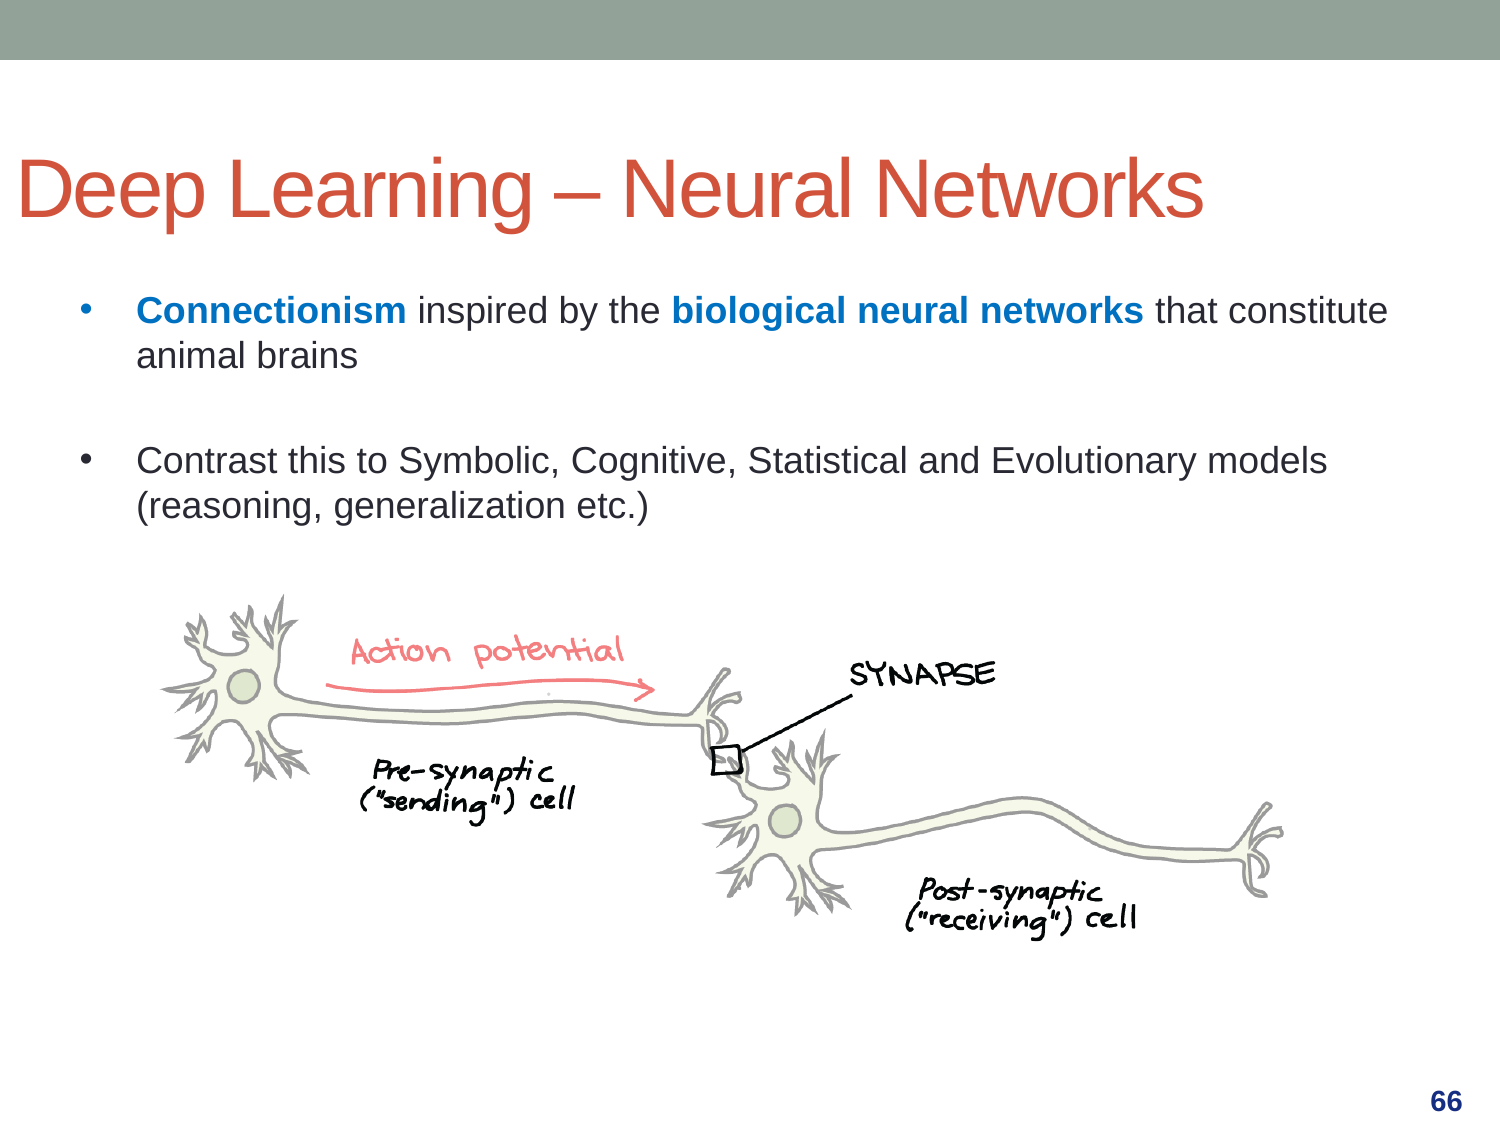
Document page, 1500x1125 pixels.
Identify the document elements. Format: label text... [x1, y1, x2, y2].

title Deep Learning – Neural Networks [0, 101, 1325, 266]
slide_number 66 [1415, 1070, 1499, 1125]
picture [151, 585, 1291, 950]
text_box Connectionism inspired by the biological neural networks that constitute animal brains Contrast this to Symbolic, Cognitive, Statistical and Evolutionary models (reasoning, generalization etc.) [64, 278, 1483, 1047]
